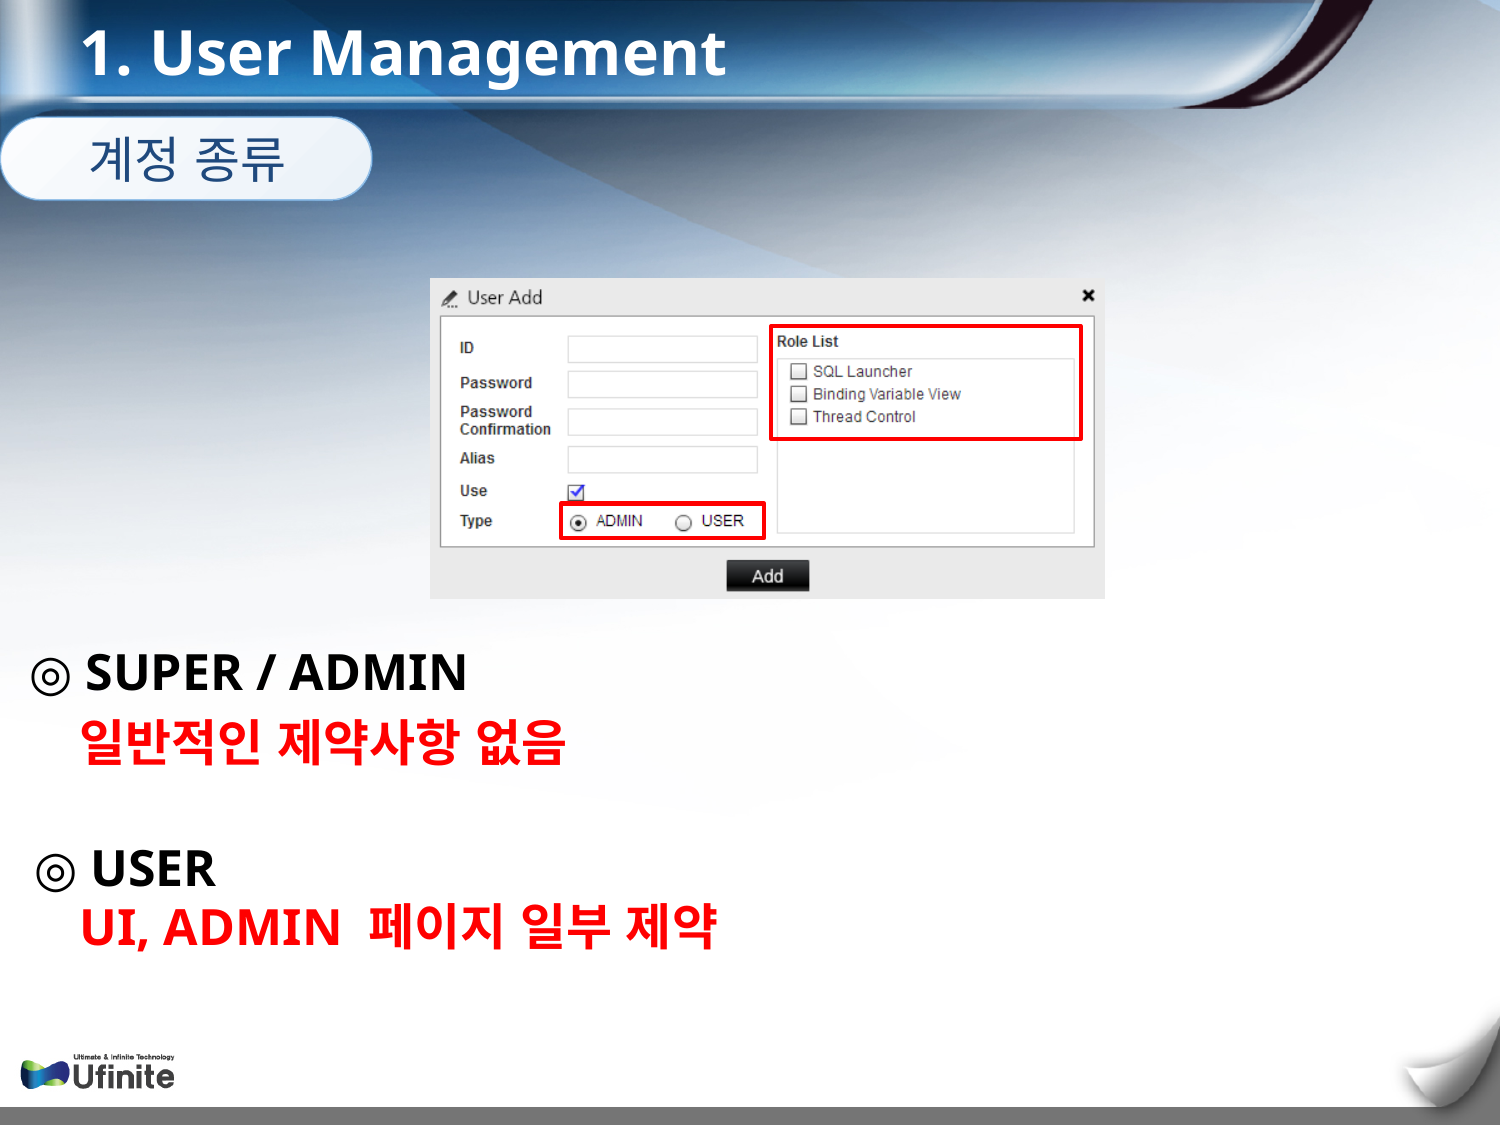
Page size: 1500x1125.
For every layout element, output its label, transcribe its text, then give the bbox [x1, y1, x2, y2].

text_box 일반적인 제약사항 없음 [64, 704, 739, 779]
text_box ◎ USER [19, 829, 339, 904]
text_box UI, ADMIN 페이지 일부 제약 [64, 888, 821, 964]
picture [0, 0, 1500, 1125]
text_box ◎ SUPER / ADMIN [14, 633, 514, 709]
text_box 계정 종류 [0, 116, 372, 201]
text_box 1. User Management [63, 0, 1118, 104]
